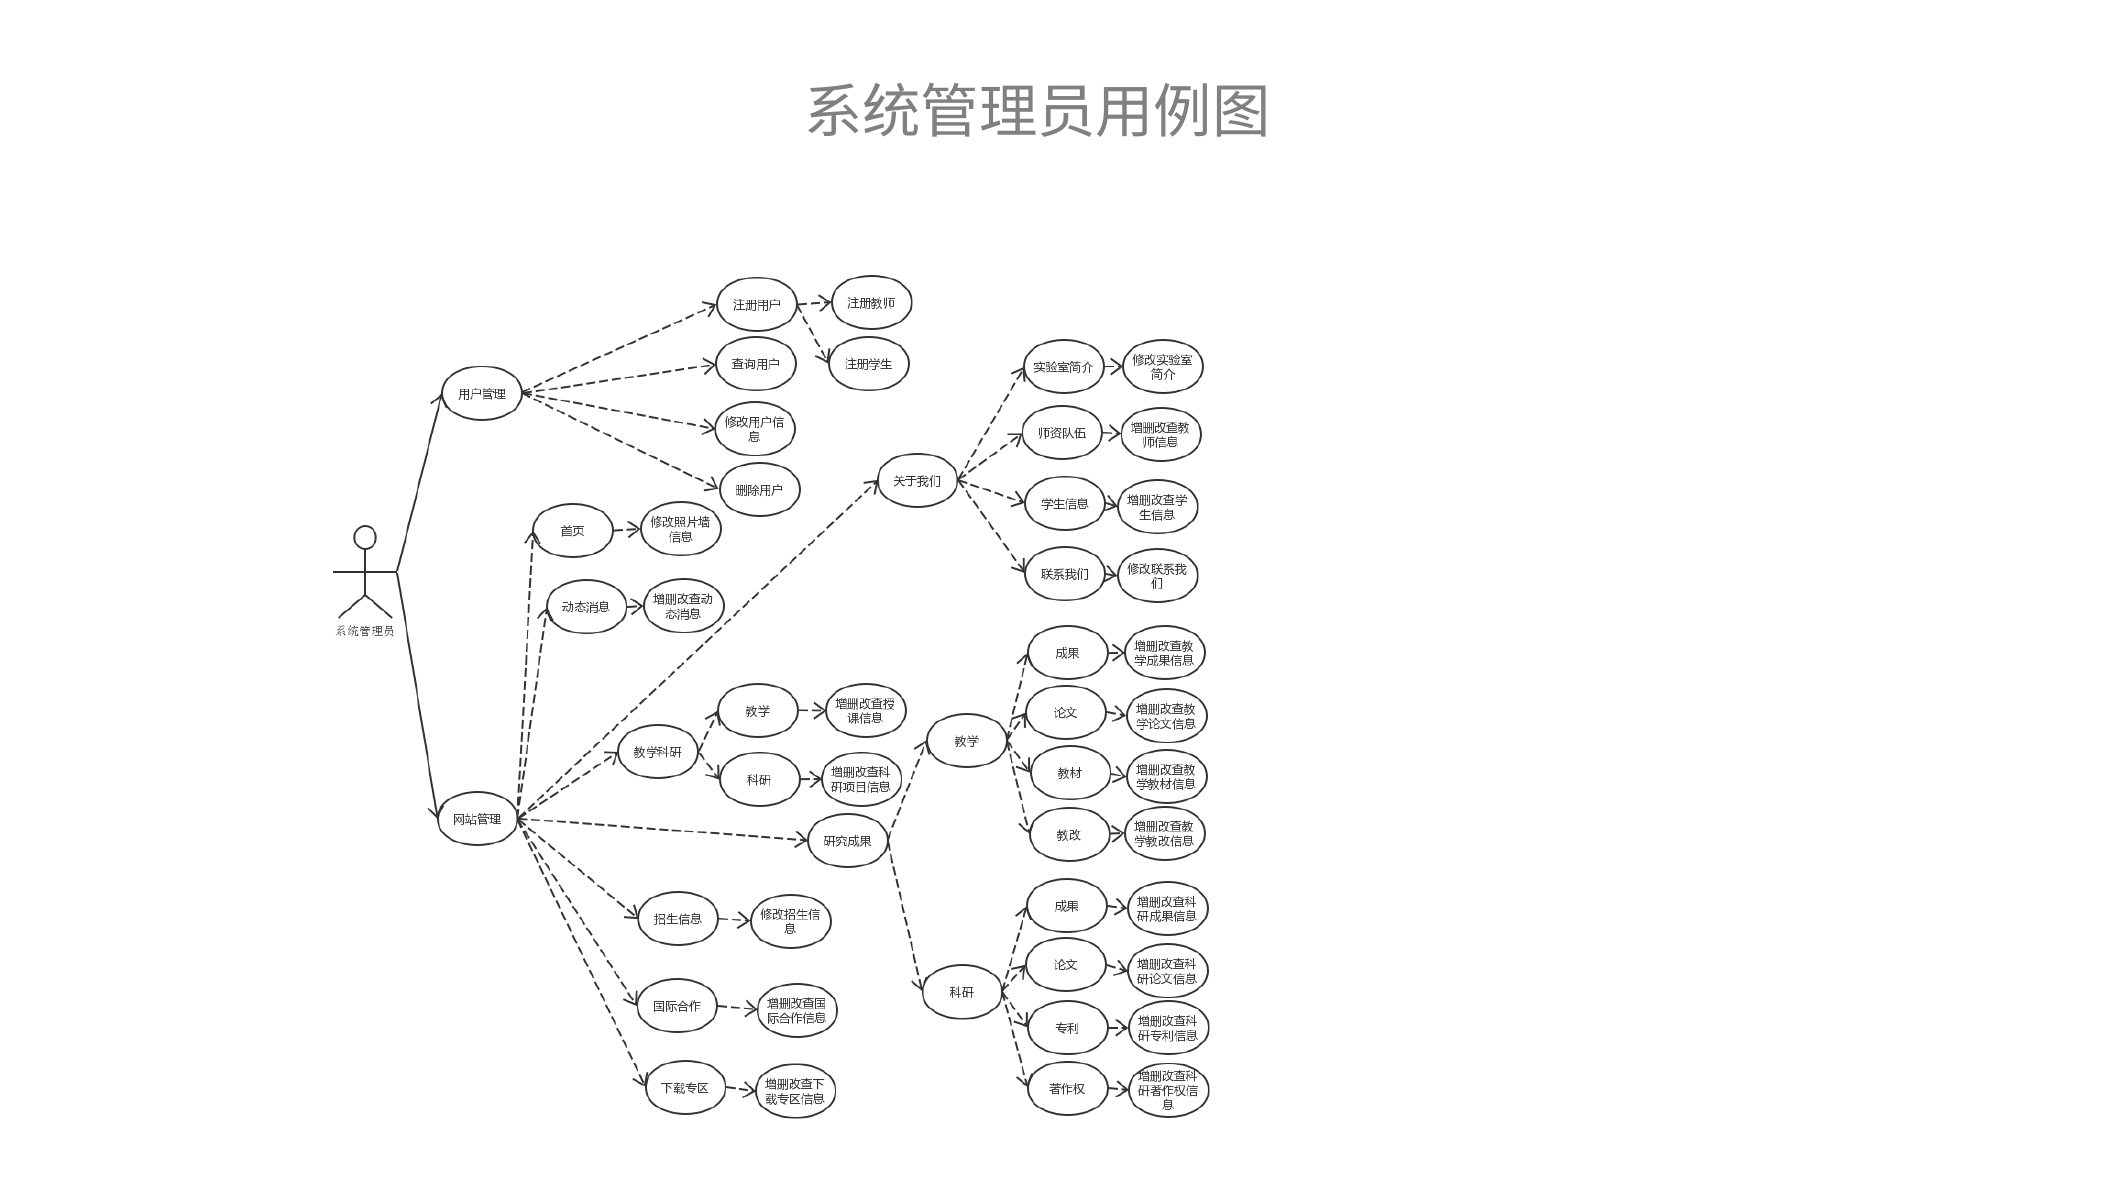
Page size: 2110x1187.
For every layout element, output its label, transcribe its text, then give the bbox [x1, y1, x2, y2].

text_box 系统管理员用例图 [783, 73, 1292, 144]
picture [121, 179, 1265, 1174]
